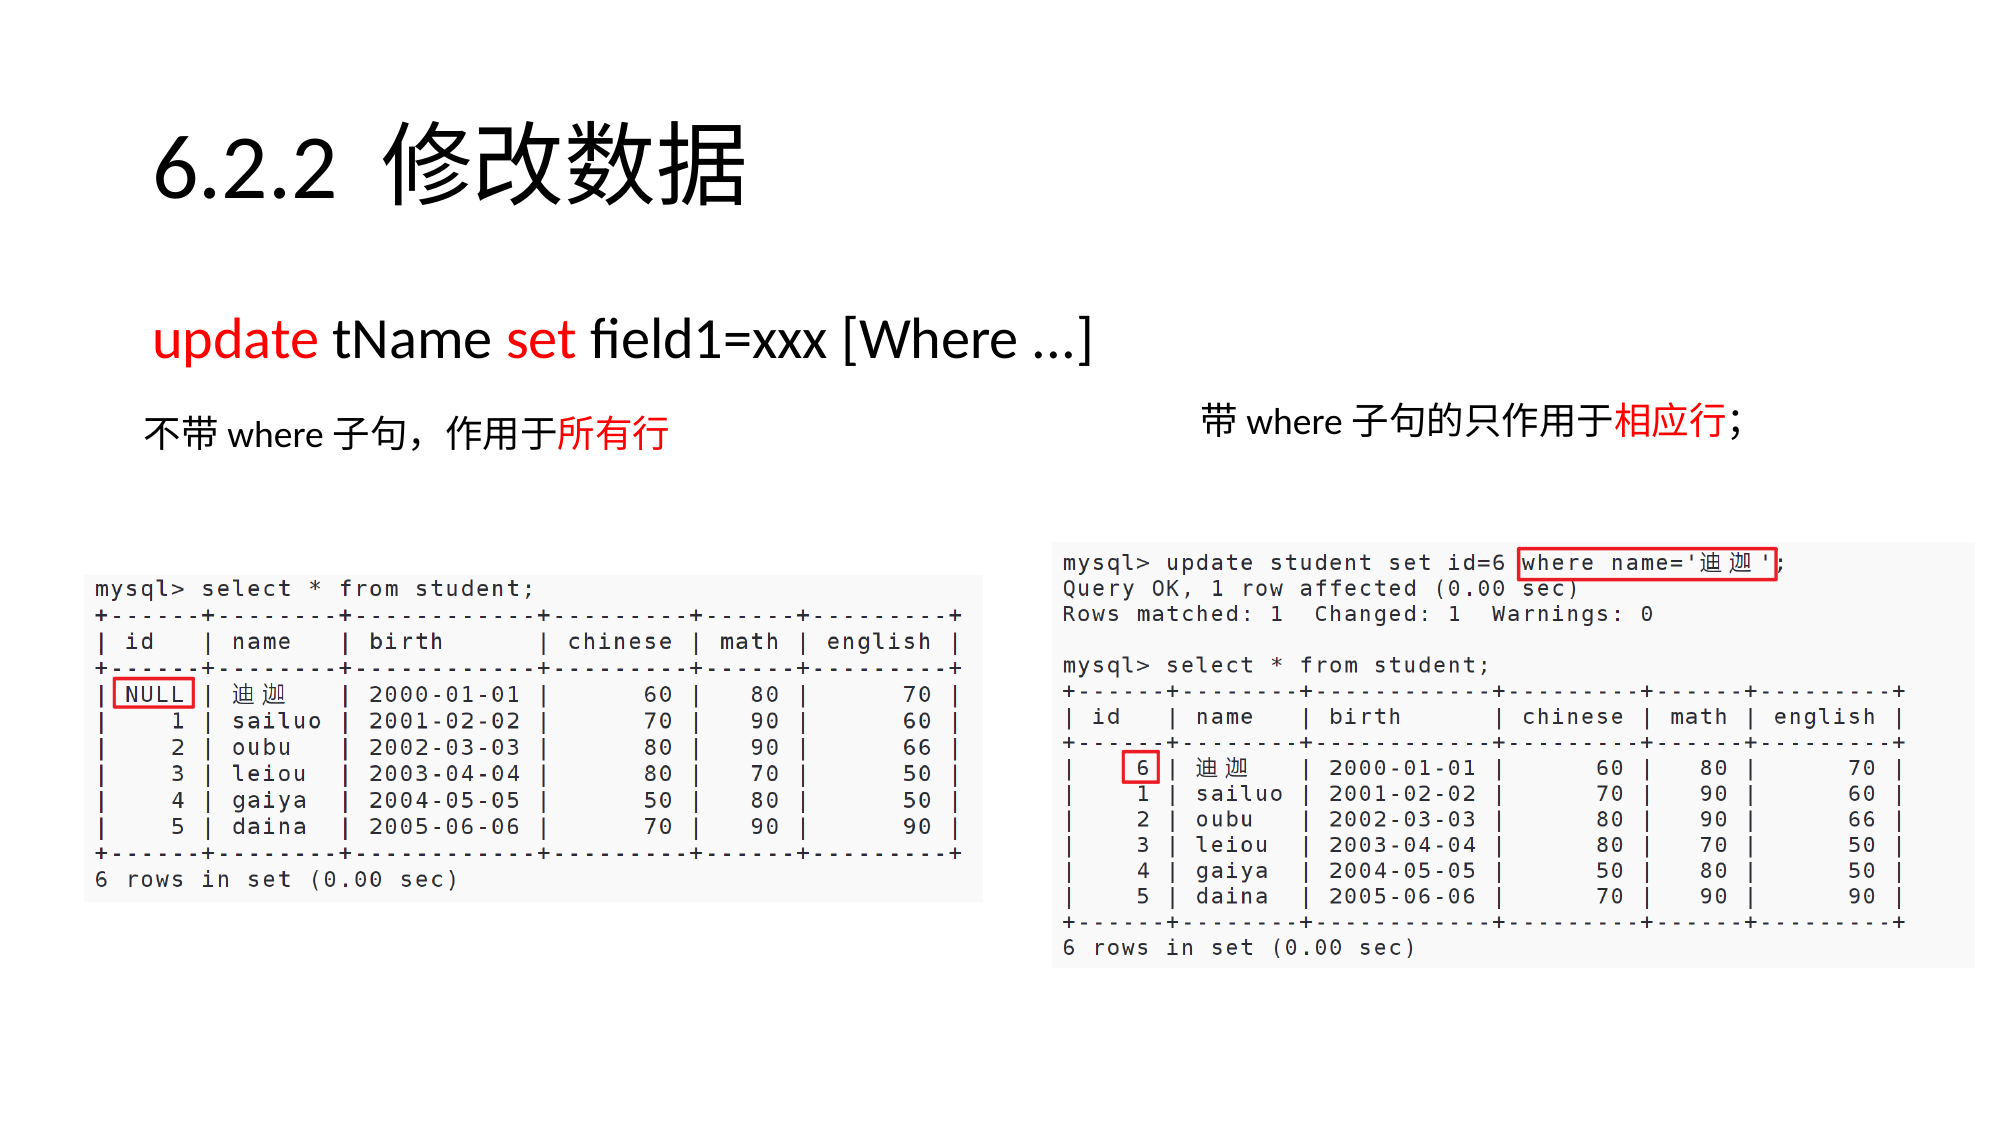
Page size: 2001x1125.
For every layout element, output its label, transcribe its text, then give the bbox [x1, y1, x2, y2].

text_box 带where子句的只作用于相应行； [1185, 389, 1780, 449]
picture [84, 575, 983, 902]
picture [1052, 542, 1975, 968]
list update tName set field1=xxx [Where ...] [137, 300, 1863, 1015]
title 6.2.2 修改数据 [137, 59, 1863, 278]
text_box 不带where子句，作用于所有行 [128, 402, 686, 463]
